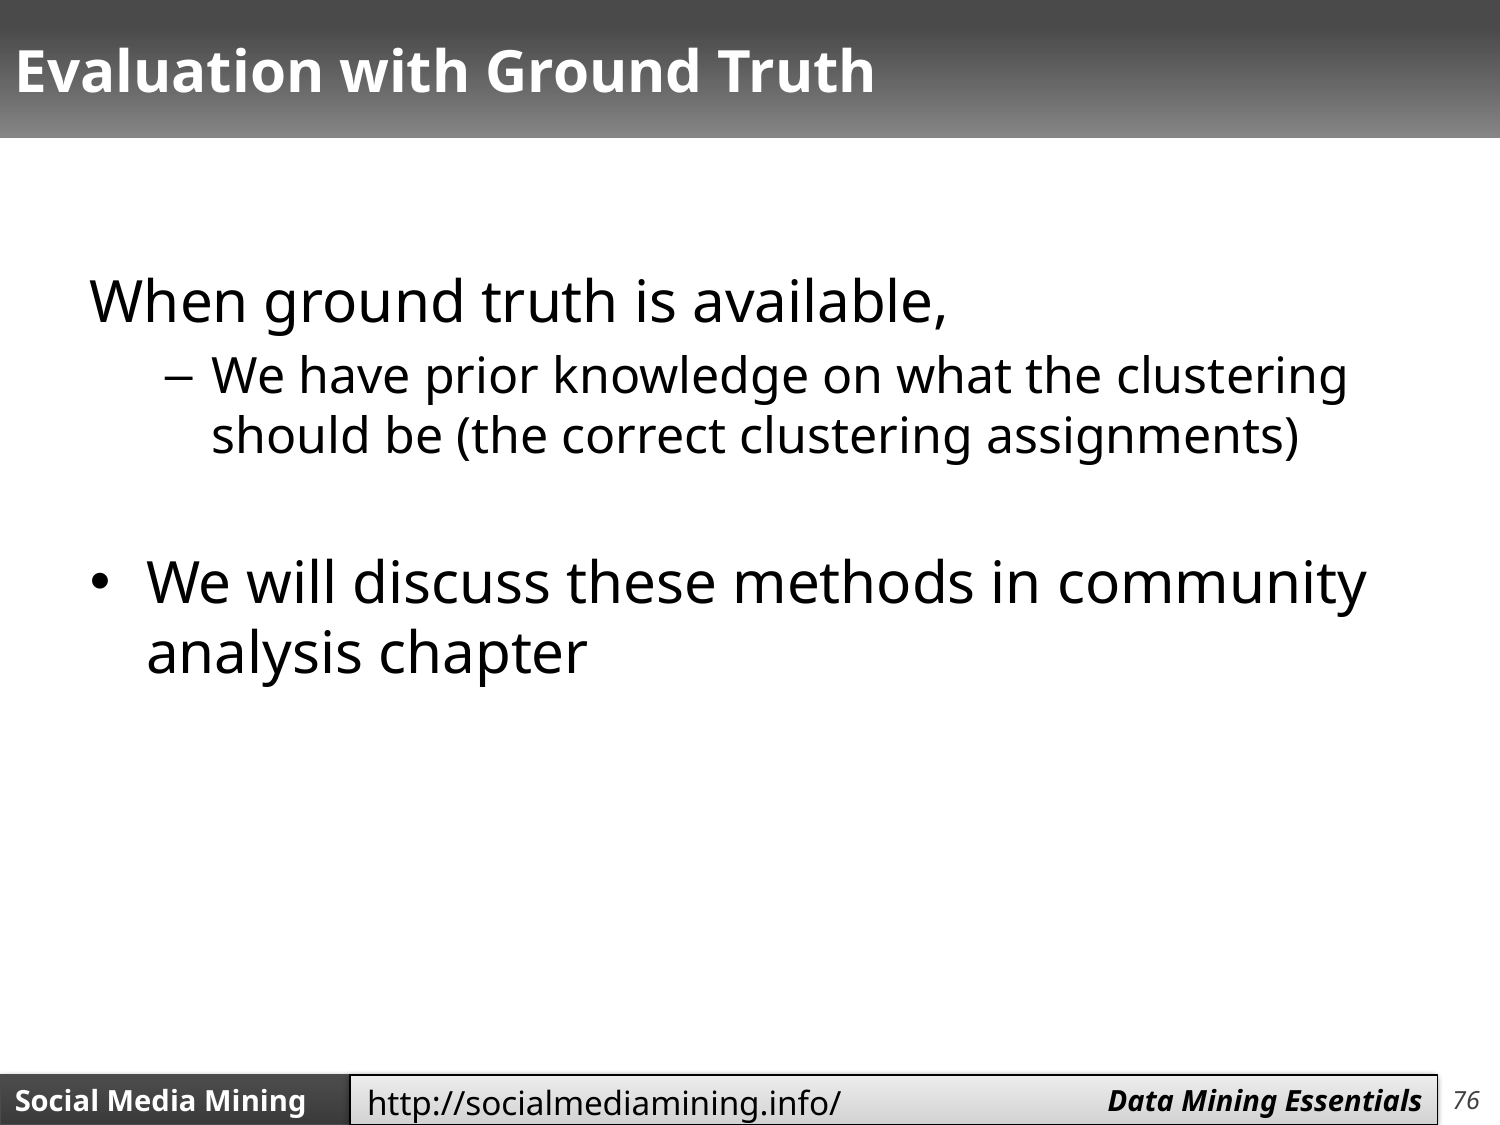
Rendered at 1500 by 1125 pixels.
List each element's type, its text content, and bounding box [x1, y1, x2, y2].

list When ground truth is available, We have prior knowledge on what the clustering should be (the correct clustering assignments) We will discuss these methods in community analysis chapter [75, 174, 1475, 1048]
title Evaluation with Ground Truth [0, 0, 1500, 138]
